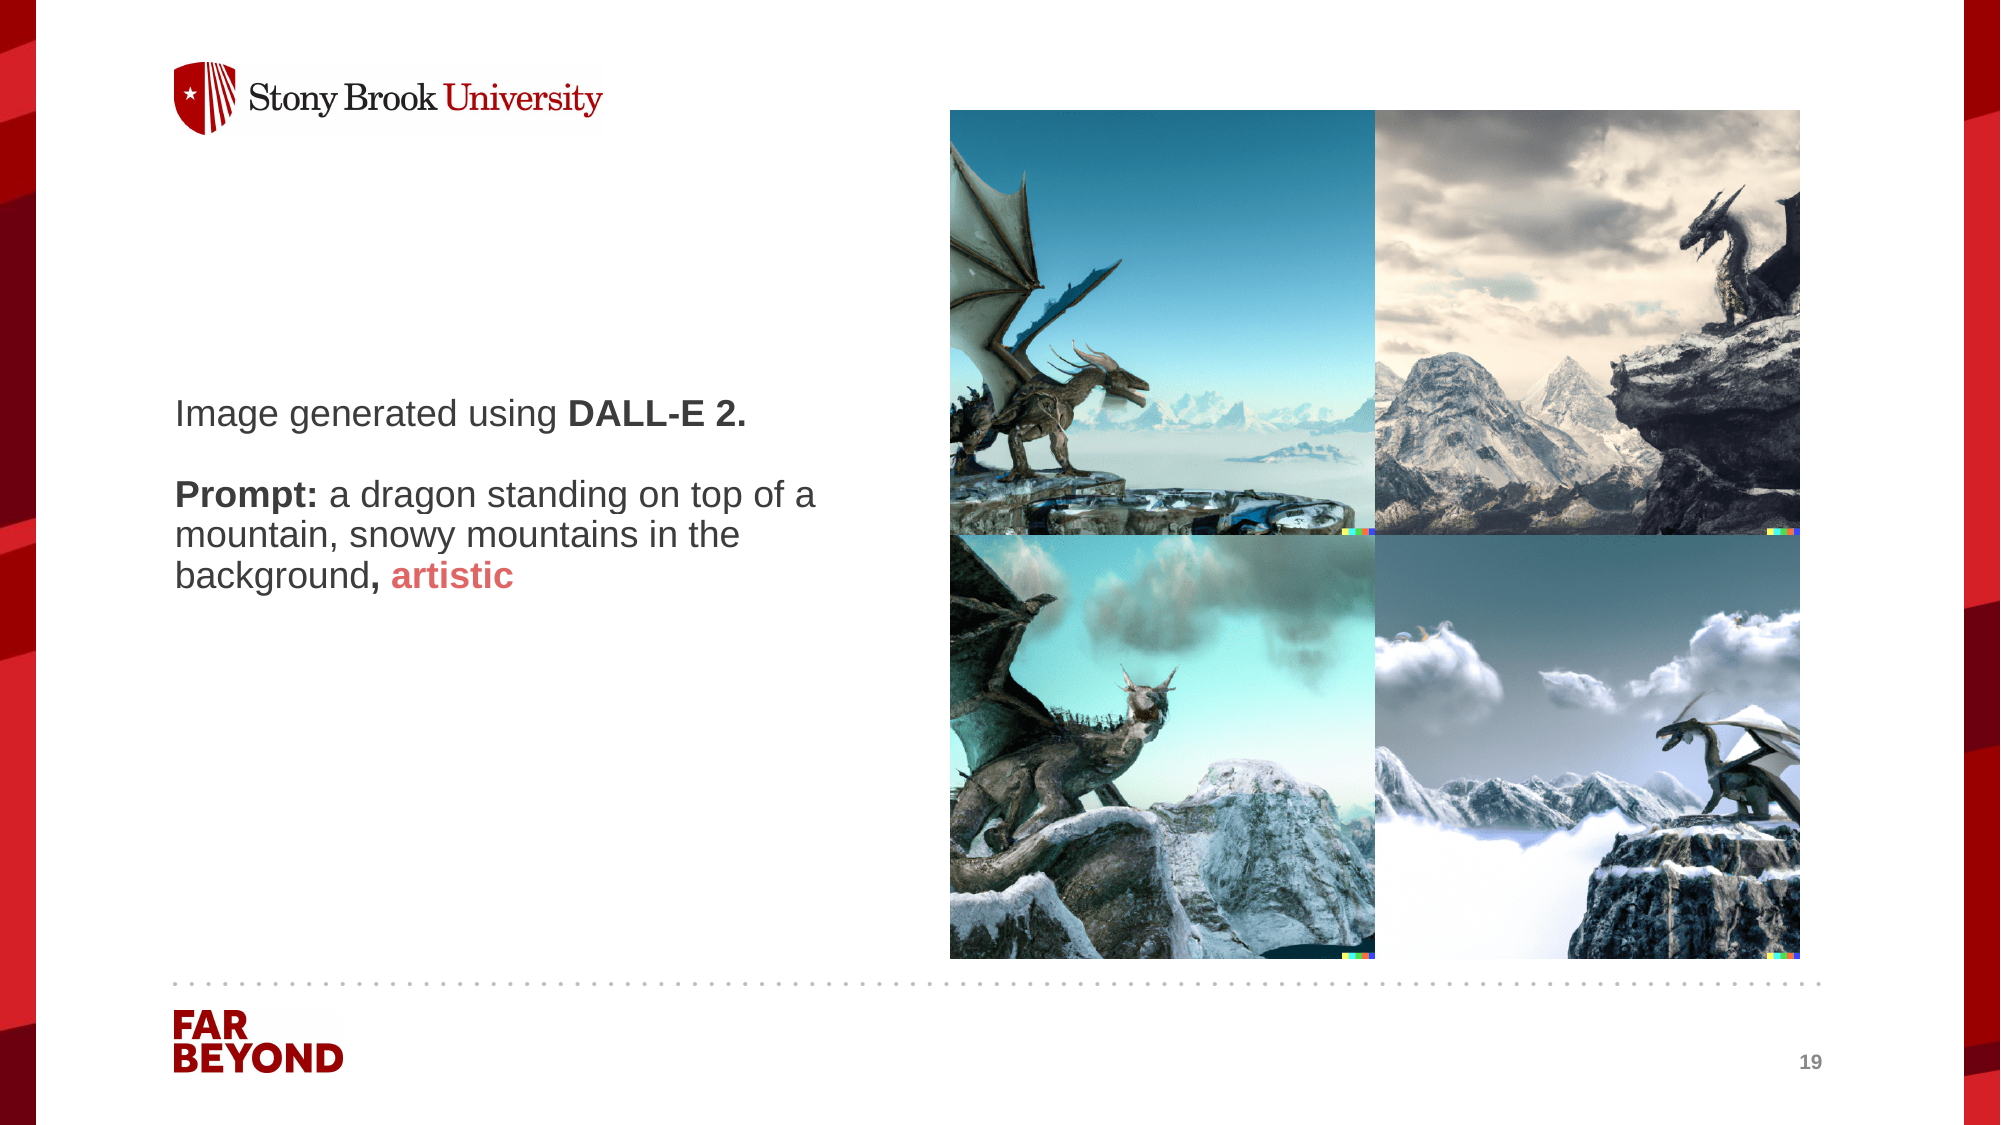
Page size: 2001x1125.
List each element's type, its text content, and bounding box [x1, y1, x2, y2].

list Image generated using DALL-E 2. Prompt: a dragon standing on top of a mountain, snowy mountains in the background, artistic [174, 394, 917, 625]
picture [0, 0, 36, 1125]
picture [950, 109, 1800, 959]
slide_number ‹#› [1387, 1031, 1838, 1092]
picture [1964, 0, 2000, 1125]
picture [174, 1010, 343, 1073]
picture [174, 62, 603, 135]
